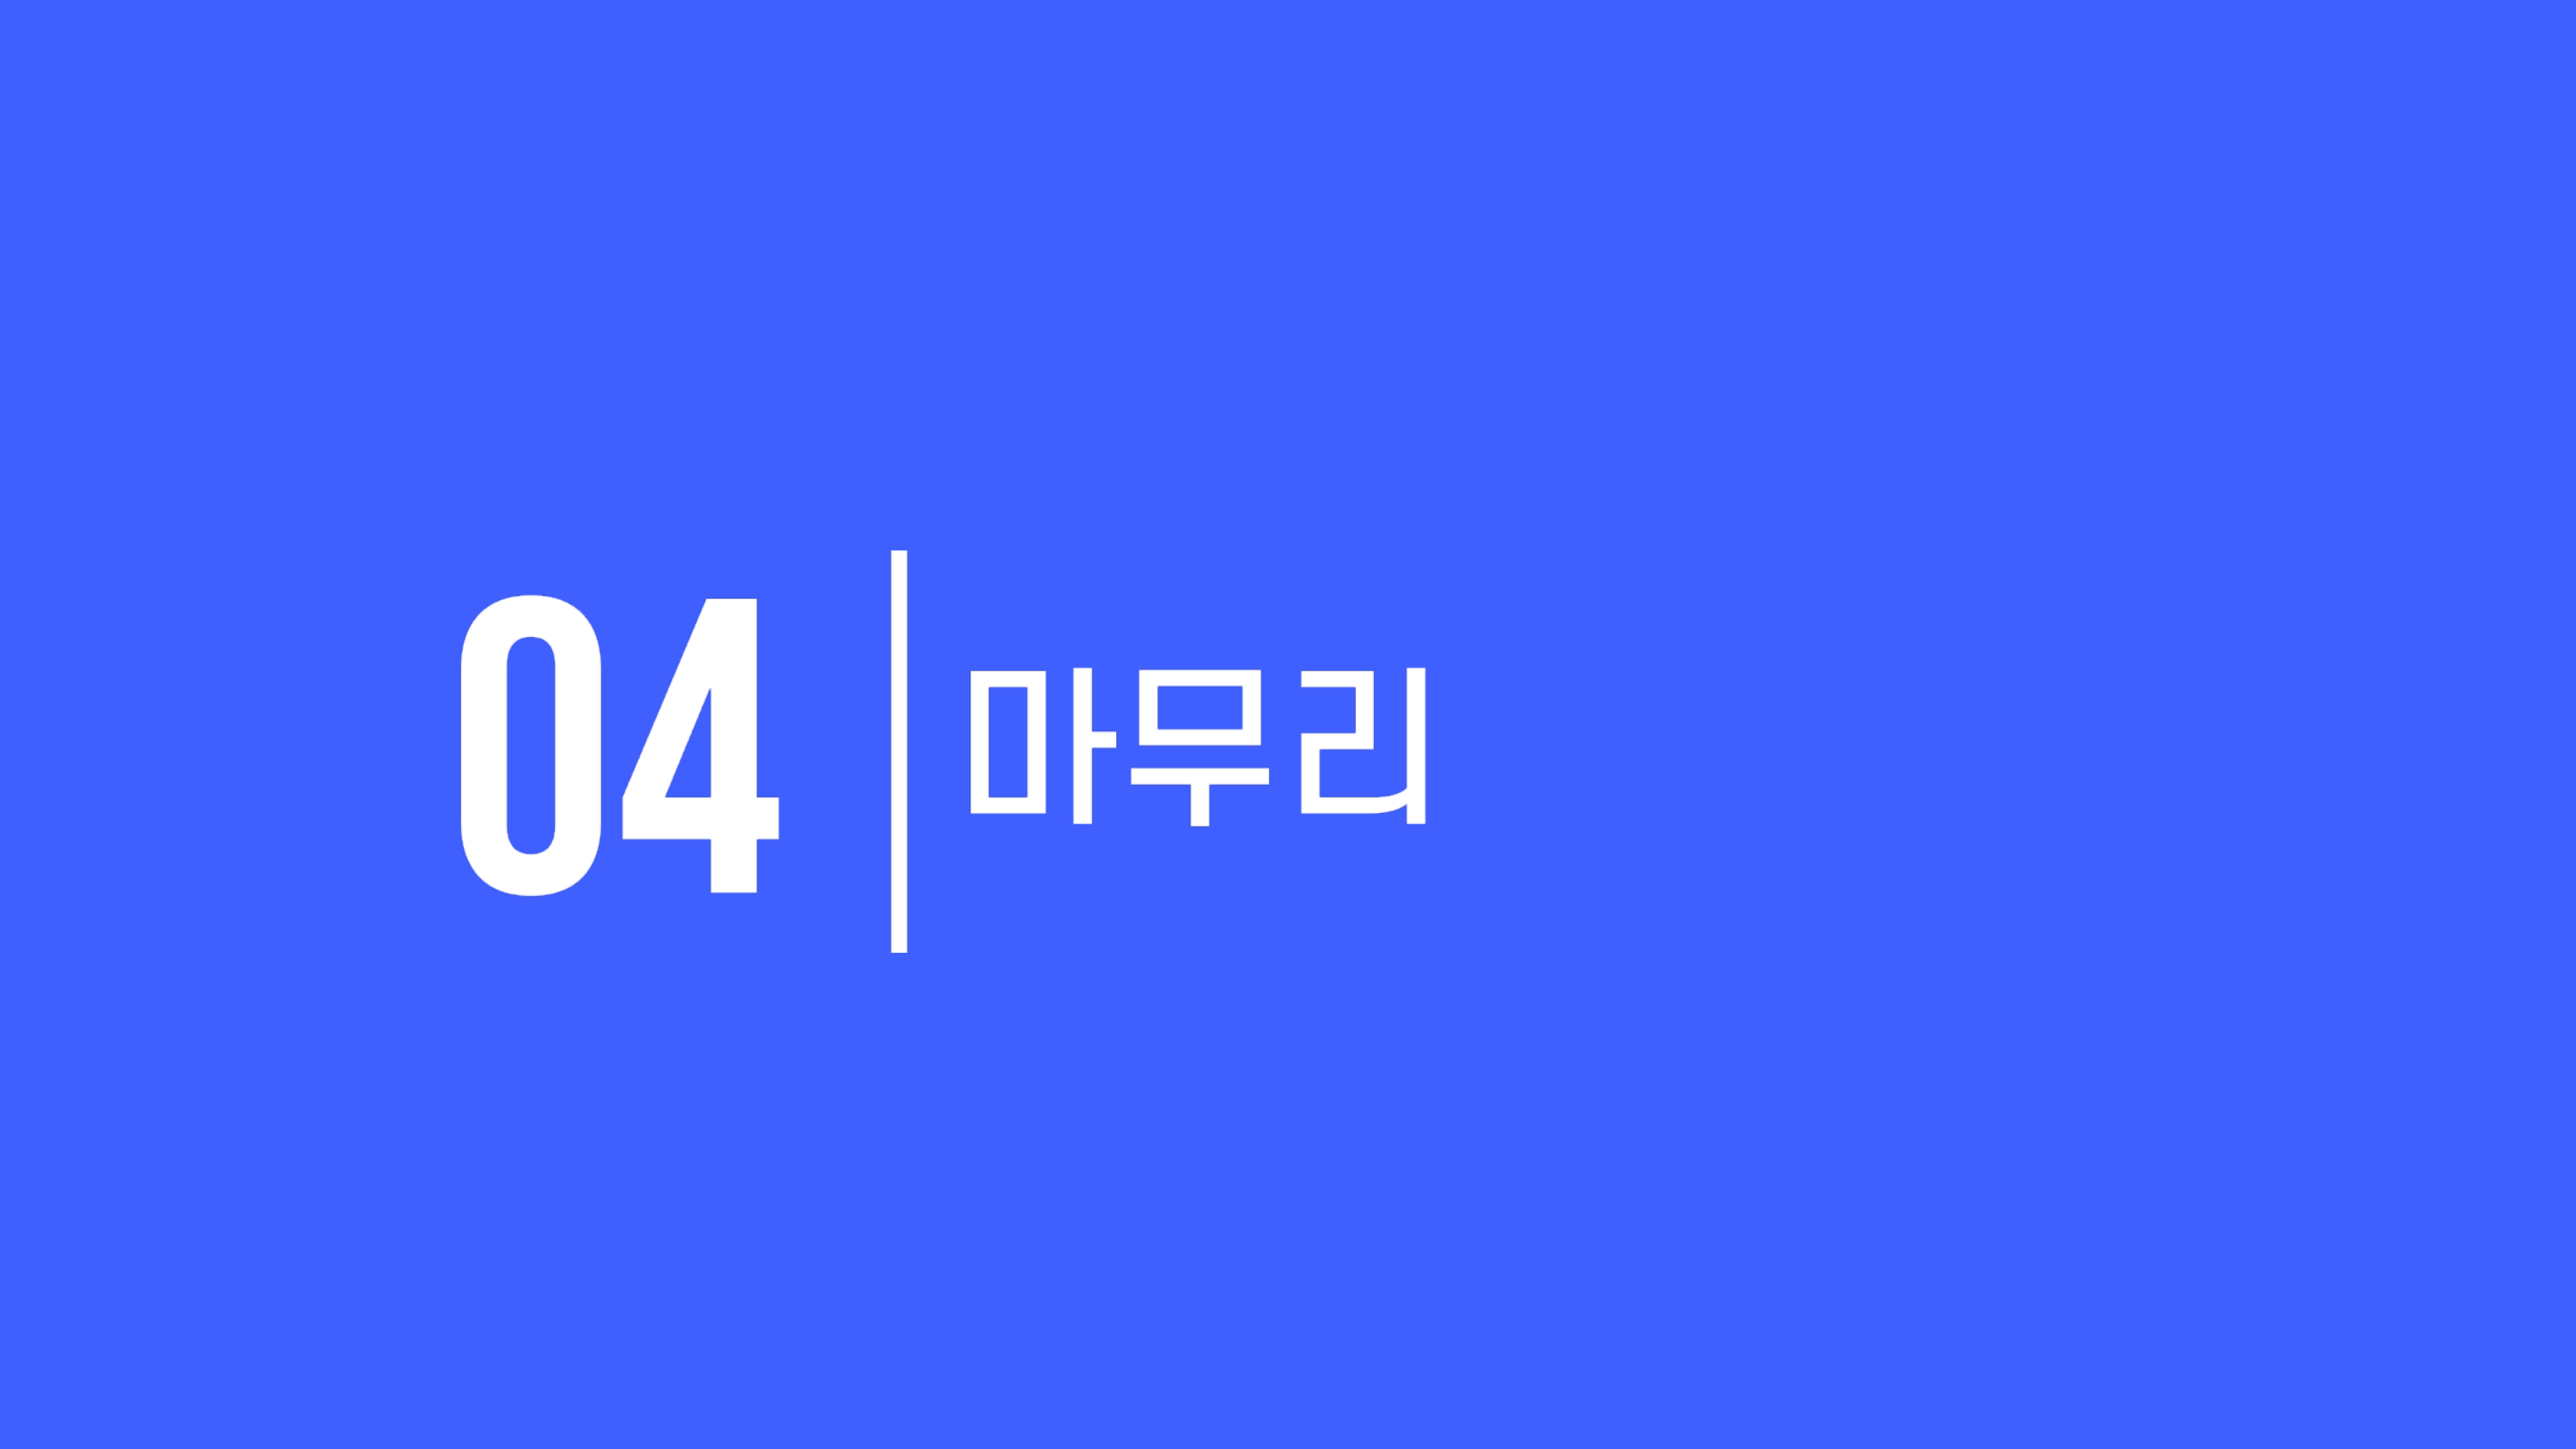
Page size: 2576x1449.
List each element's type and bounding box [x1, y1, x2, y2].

text_box [697, 718, 1100, 785]
picture [316, 409, 1504, 1086]
